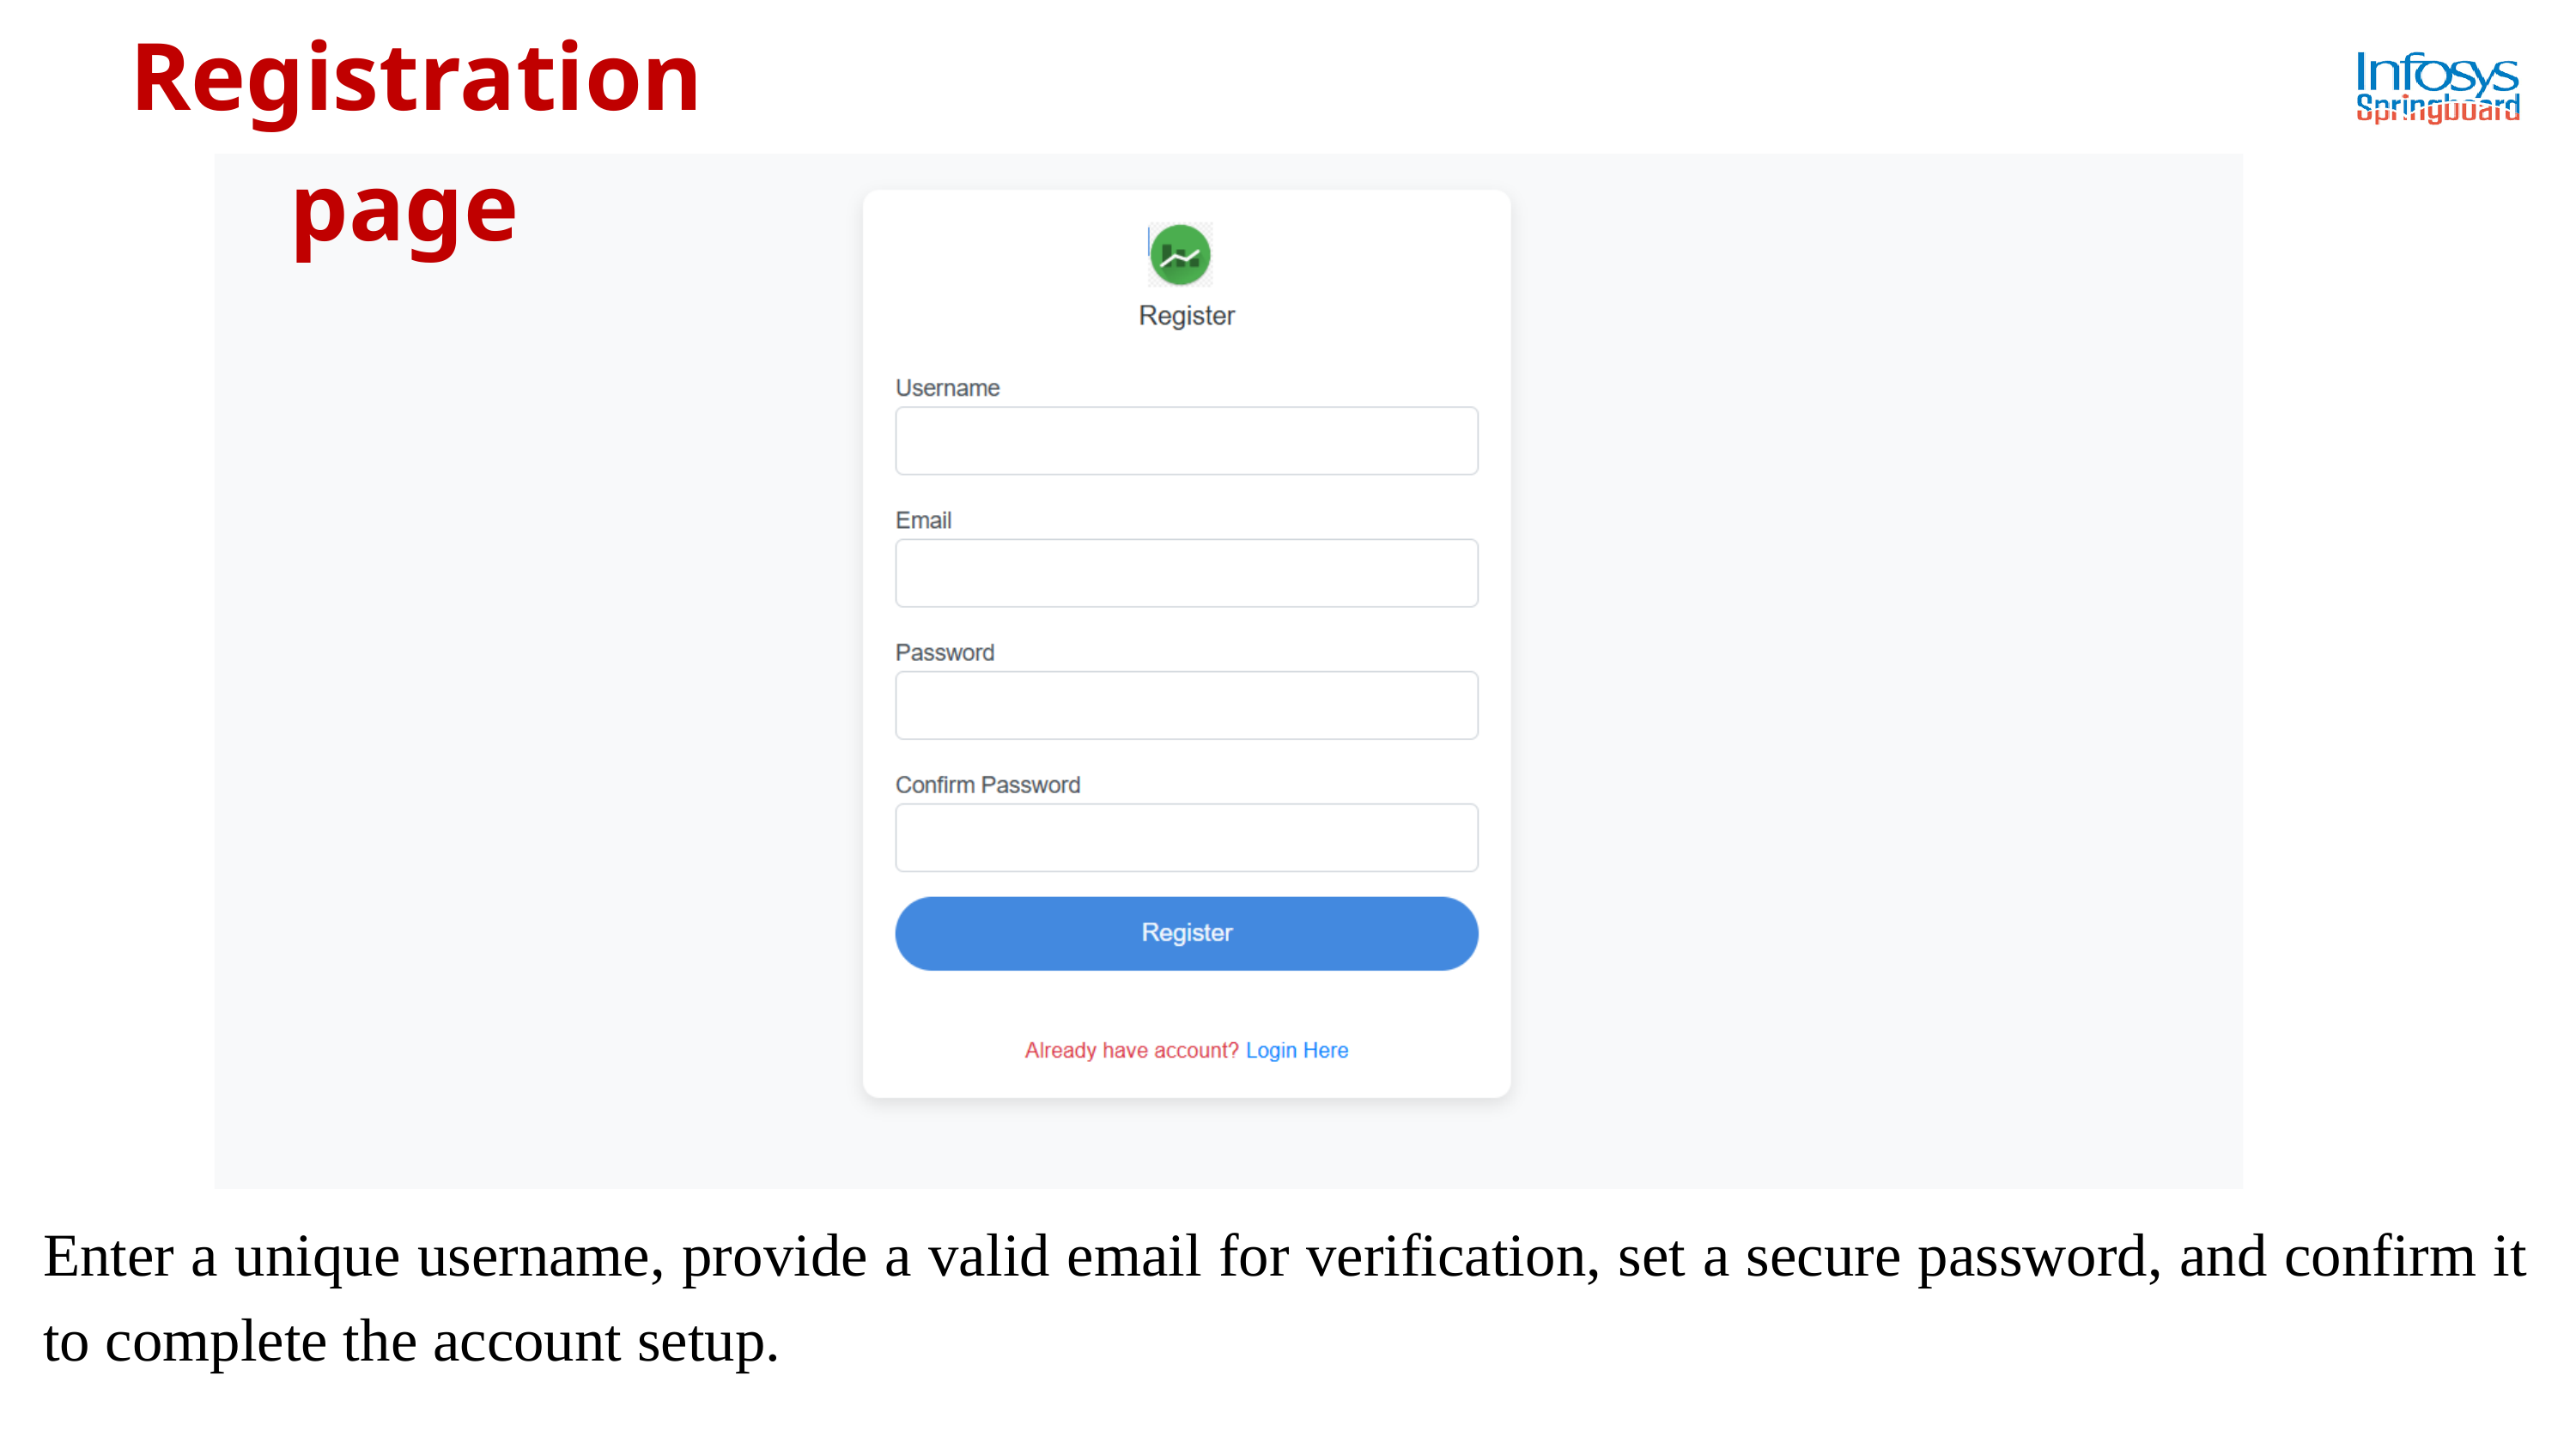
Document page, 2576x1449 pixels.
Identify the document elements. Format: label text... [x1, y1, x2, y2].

text_box Enter a unique username, provide a valid email for verification, set a secure password, and confirm it to complete the account setup. [43, 1203, 2533, 1373]
text_box [214, 154, 2244, 1189]
text_box Registration page [64, 0, 769, 259]
picture [2318, 5, 2555, 179]
